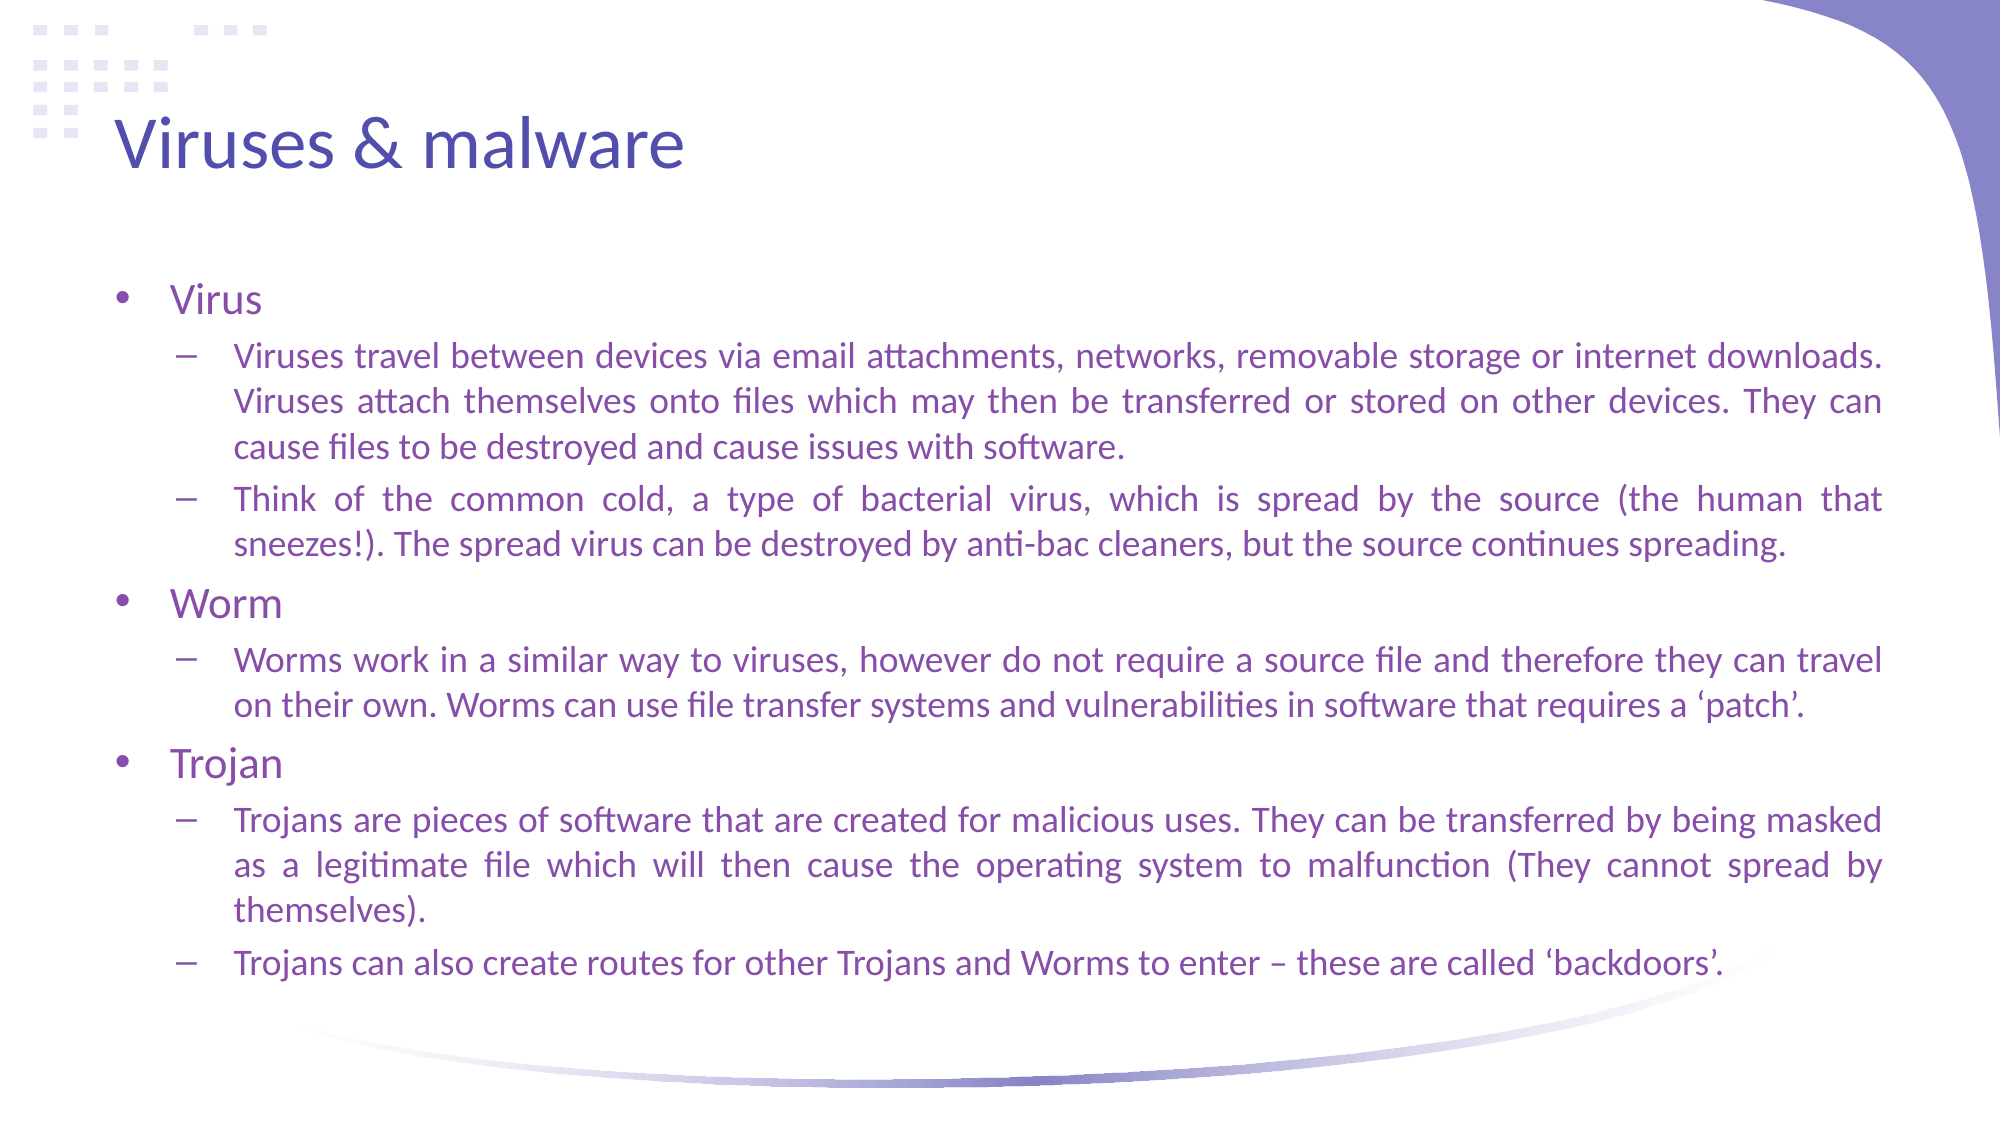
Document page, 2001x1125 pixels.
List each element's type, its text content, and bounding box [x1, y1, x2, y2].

list Virus Viruses travel between devices via email attachments, networks, removable storage or internet downloads. Viruses attach themselves onto files which may then be transferred or stored on other devices. They can cause files to be destroyed and cause issues with software. Think of the common cold, a type of bacterial virus, which is spread by the source (the human that sneezes!). The spread virus can be destroyed by anti-bac cleaners, but the source continues spreading. Worm Worms work in a similar way to viruses, however do not require a source file and therefore they can travel on their own. Worms can use file transfer systems and vulnerabilities in software that requires a ‘patch’. Trojan Trojans are pieces of software that are created for malicious uses. They can be transferred by being masked as a legitimate file which will then cause the operating system to malfunction (They cannot spread by themselves). Trojans can also create routes for other Trojans and Worms to enter – these are called ‘backdoors’. [99, 262, 1900, 1005]
title Viruses & malware [99, 45, 1900, 233]
